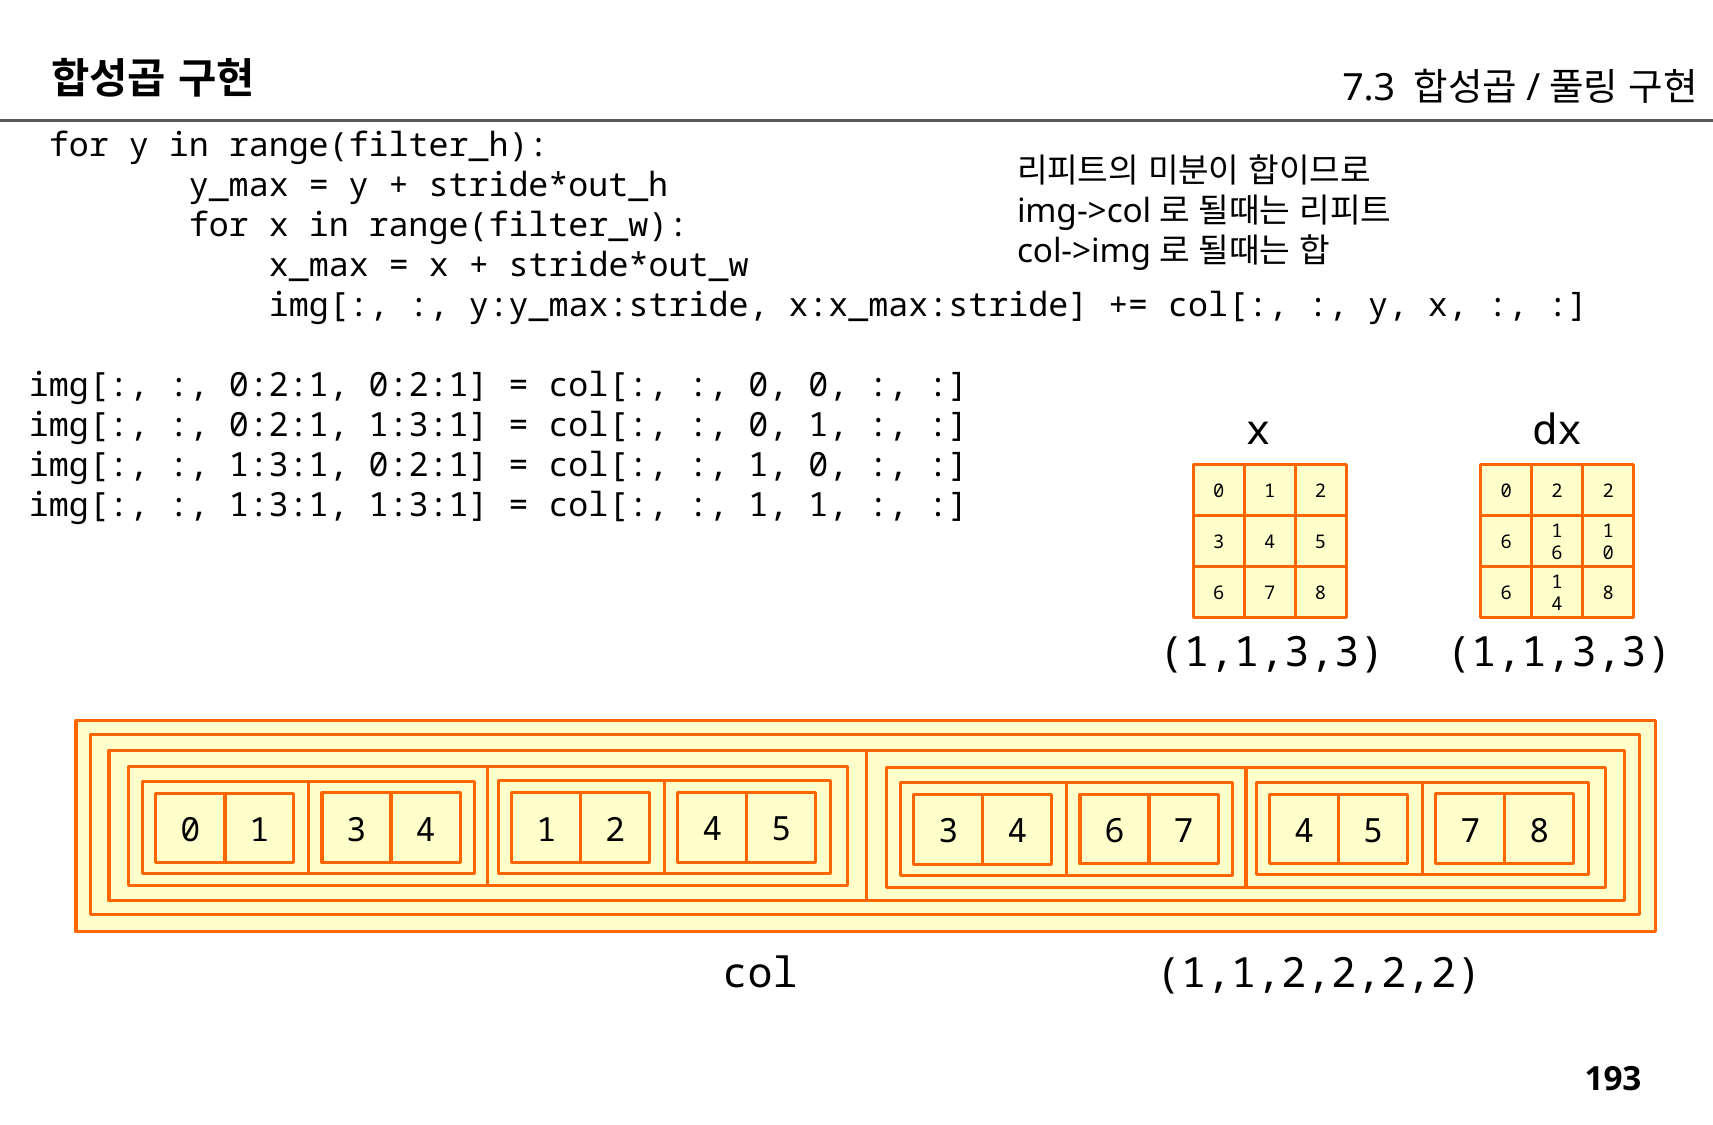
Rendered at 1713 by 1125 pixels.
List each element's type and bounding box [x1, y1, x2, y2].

text_box [14, 116, 1687, 683]
text_box [11, 13, 803, 105]
text_box [916, 44, 1713, 111]
text_box [707, 938, 813, 1003]
text_box [74, 718, 1658, 934]
text_box [1141, 938, 1496, 1003]
